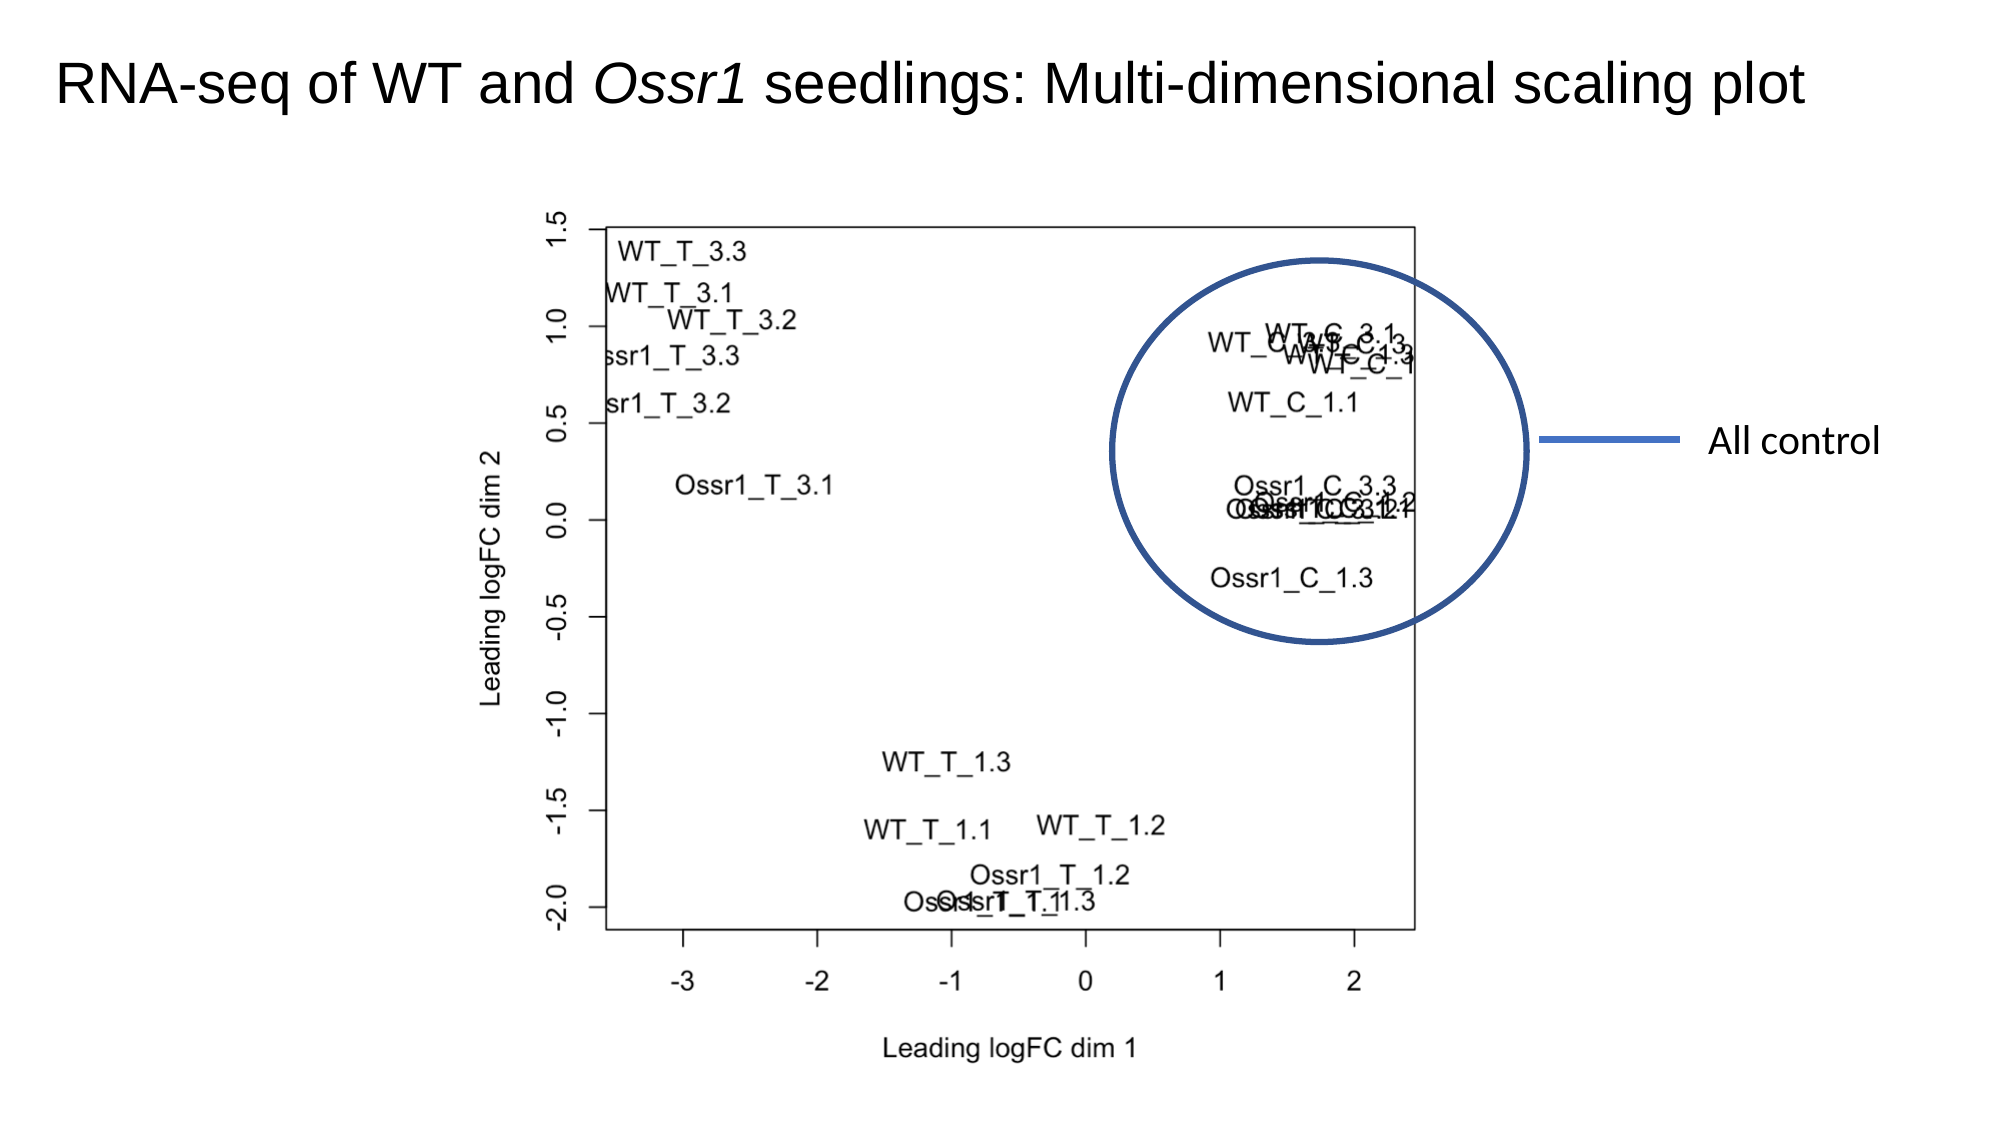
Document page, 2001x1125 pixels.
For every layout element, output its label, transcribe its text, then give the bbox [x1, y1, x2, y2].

picture [473, 205, 1445, 1079]
text_box RNA-seq of WT and Ossr1 seedlings: Multi-dimensional scaling plot [40, 37, 2000, 123]
text_box [1445, 298, 1528, 605]
text_box All control [1693, 405, 1897, 470]
